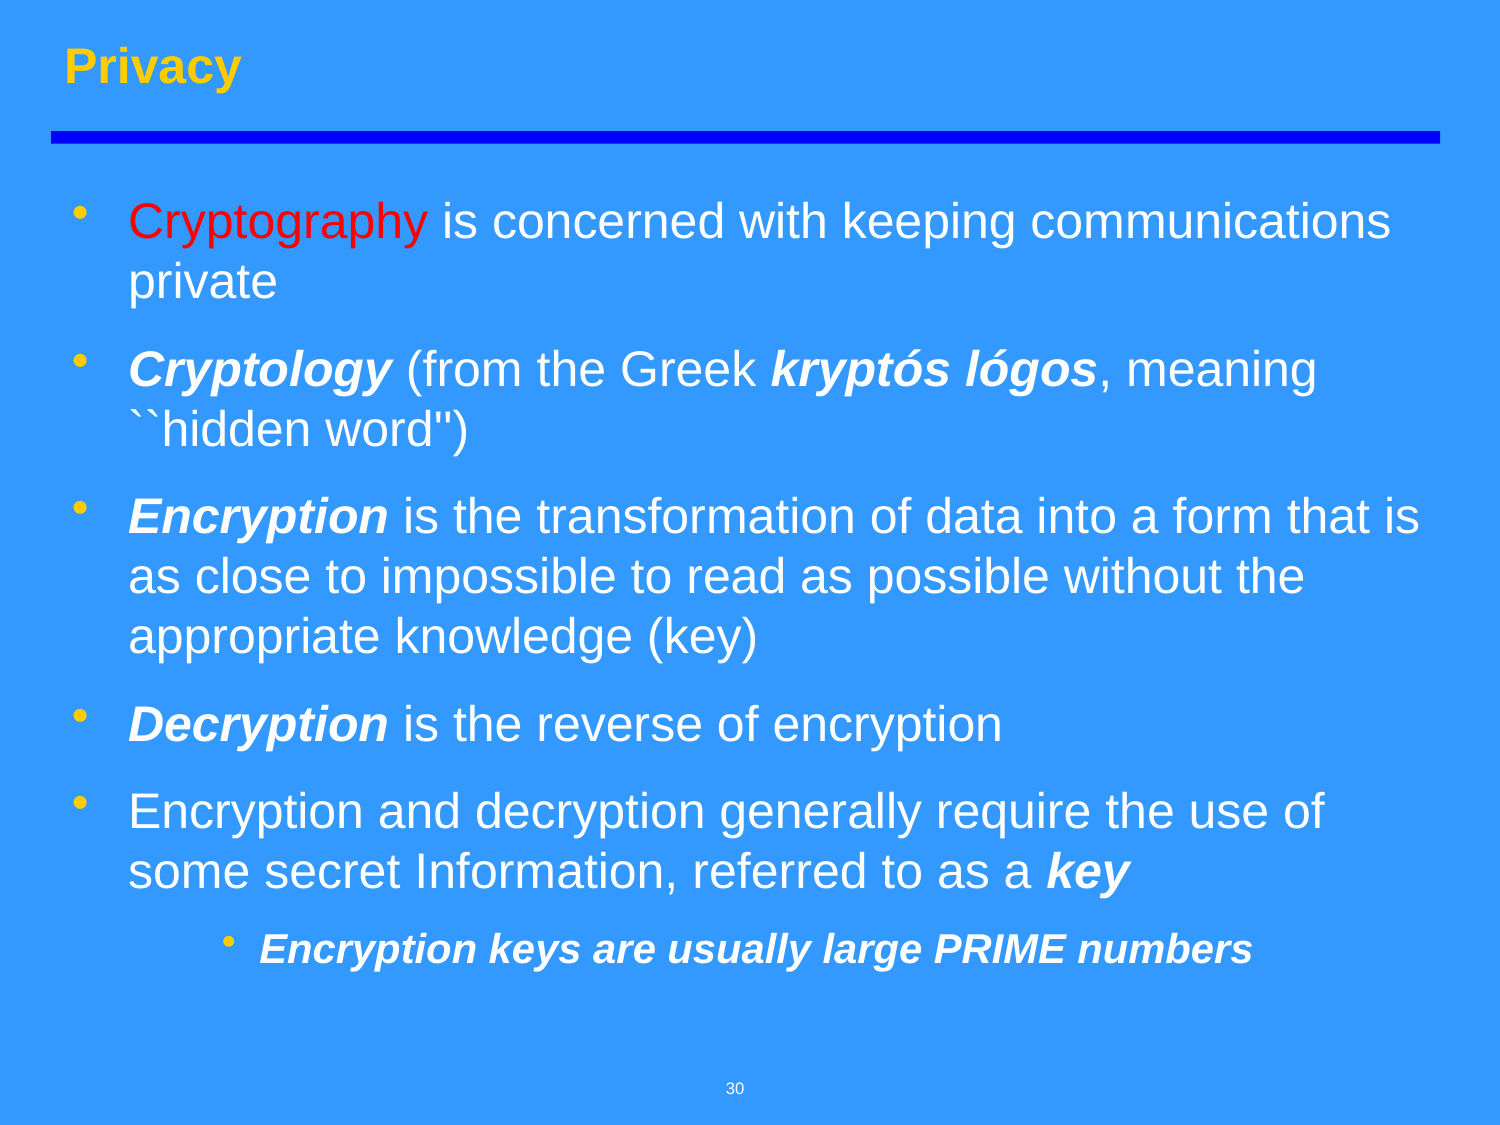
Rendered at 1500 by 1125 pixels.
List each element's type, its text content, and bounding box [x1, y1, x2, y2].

list Cryptography is concerned with keeping communications private Cryptology (from the Greek kryptós lógos, meaning ``hidden word'') Encryption is the transformation of data into a form that is as close to impossible to read as possible without the appropriate knowledge (key) Decryption is the reverse of encryption Encryption and decryption generally require the use of some secret Information, referred to as a key Encryption keys are usually large PRIME numbers [56, 181, 1443, 1021]
slide_number 30 [578, 1050, 892, 1125]
title Privacy [48, 23, 1435, 112]
